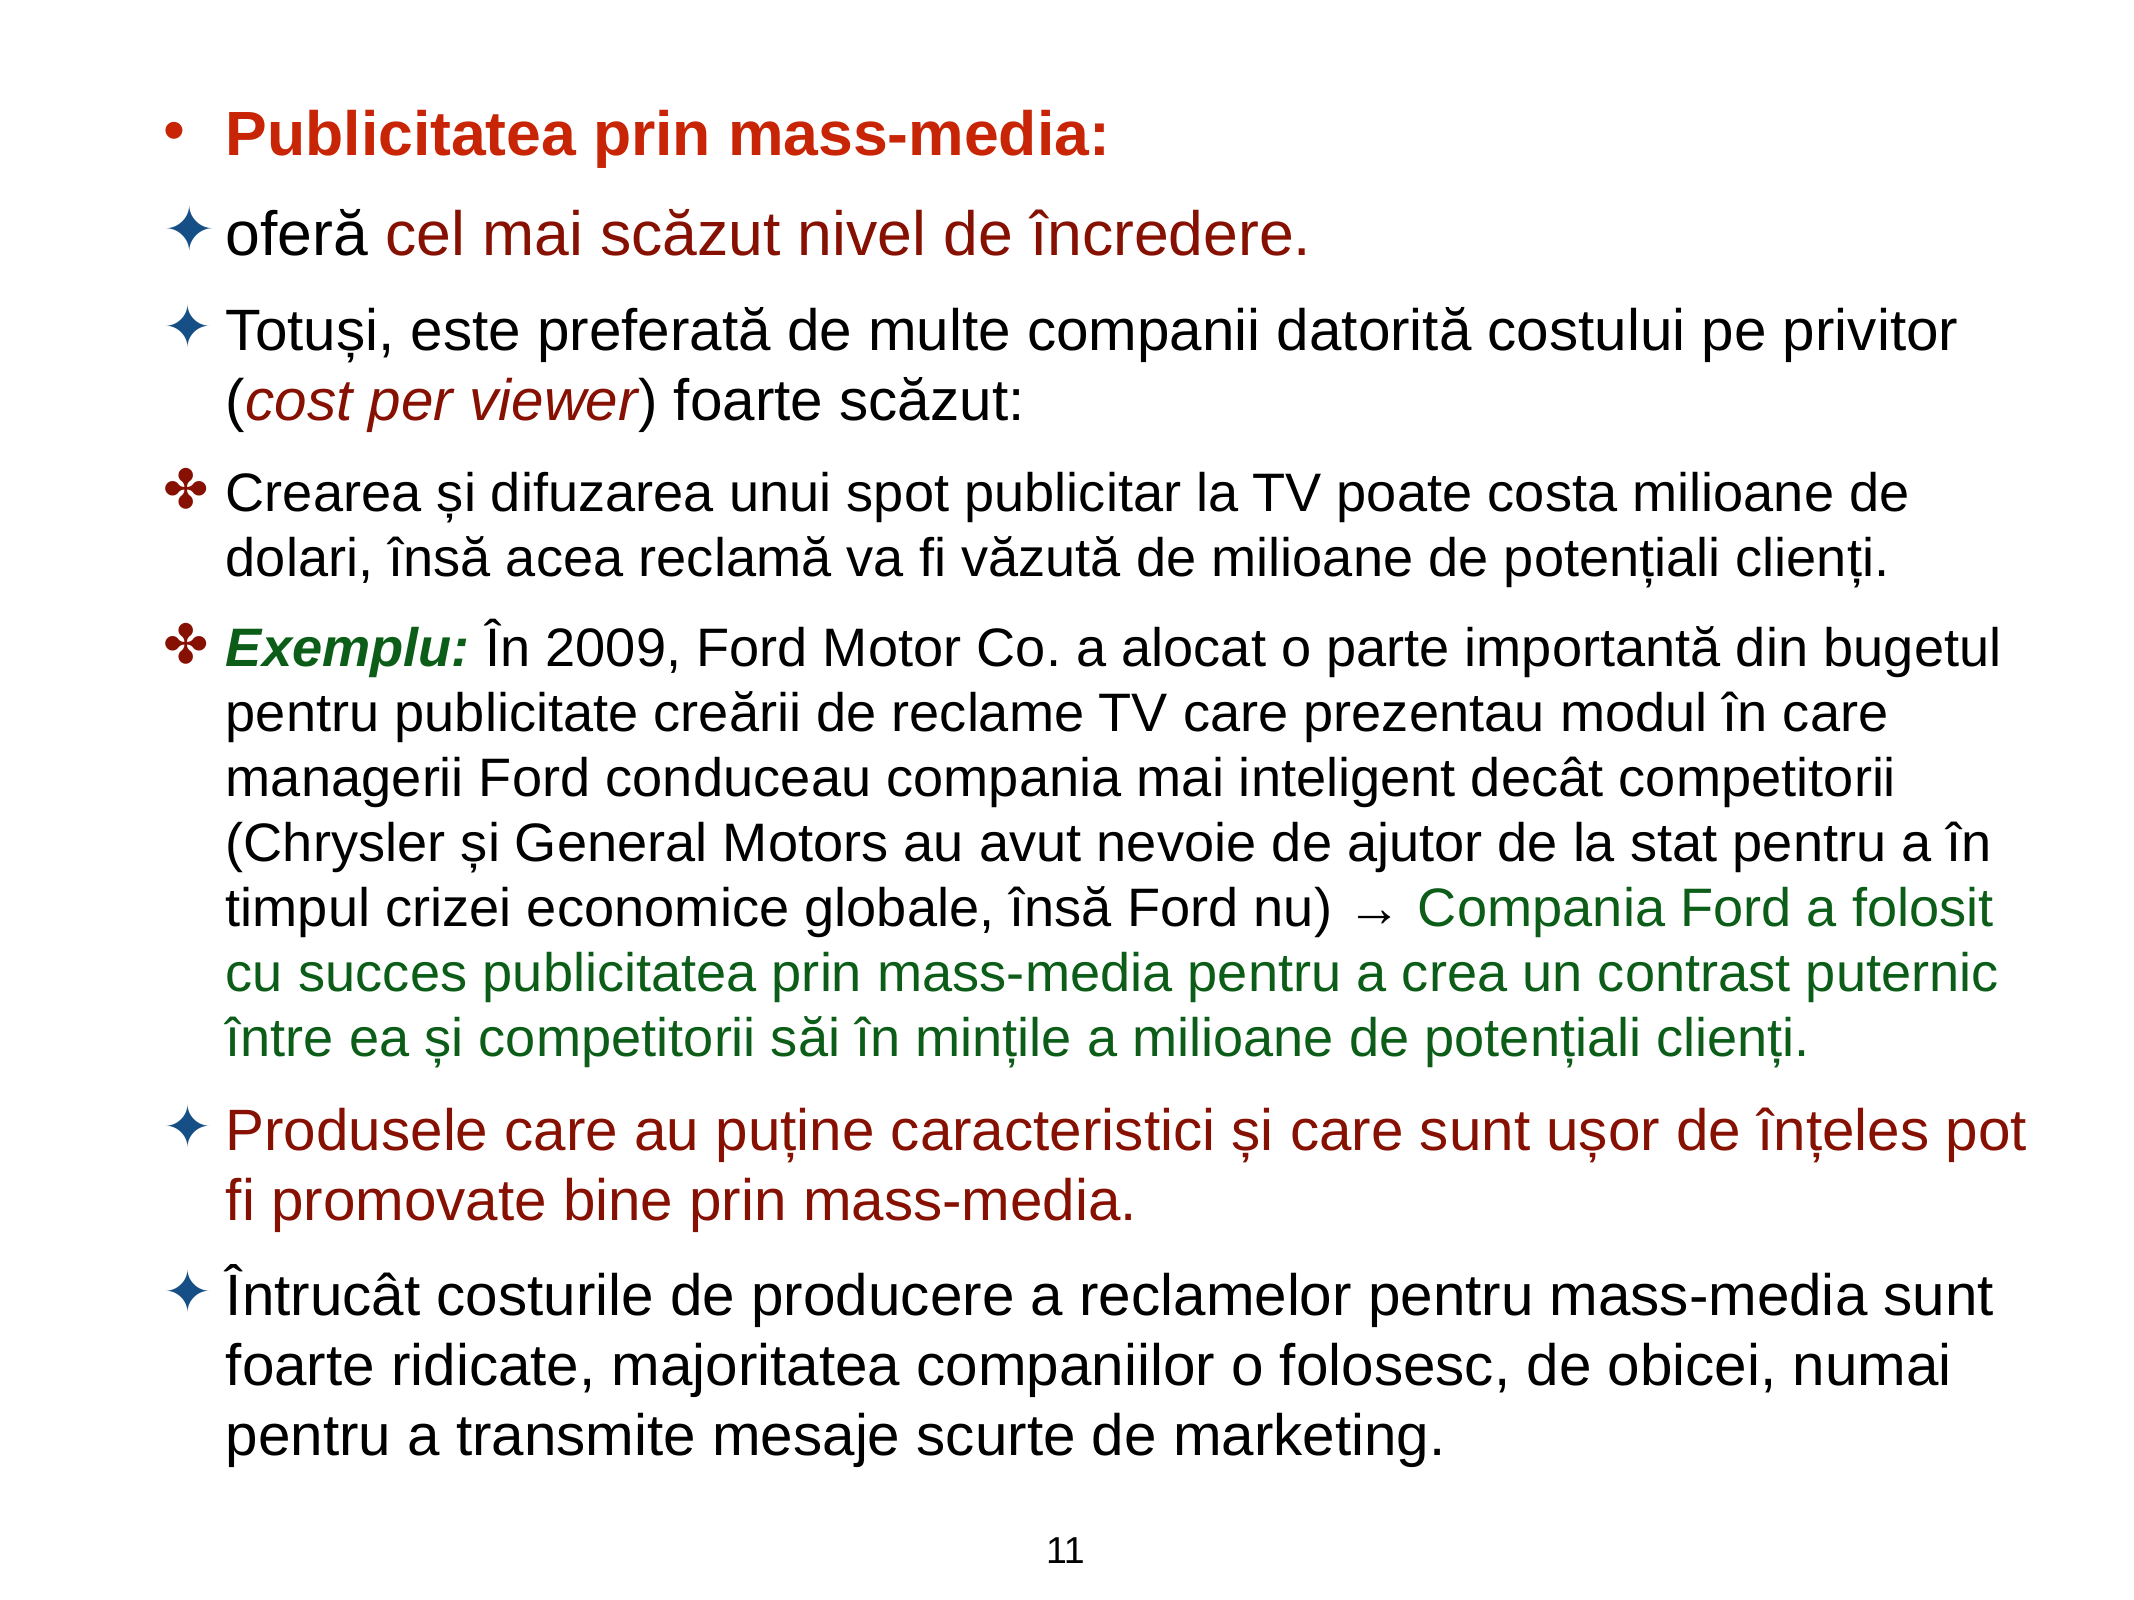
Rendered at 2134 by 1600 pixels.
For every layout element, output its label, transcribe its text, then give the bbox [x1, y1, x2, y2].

text_box 11 [1035, 1517, 1096, 1580]
text_box Publicitatea prin mass-media: oferă cel mai scăzut nivel de încredere. Totuși, este preferată de multe companii datorită costului pe privitor (cost per viewer) foarte scăzut: Crearea și difuzarea unui spot publicitar la TV poate costa milioane de dolari, însă acea reclamă va fi văzută de milioane de potențiali clienți. Exemplu: În 2009, Ford Motor Co. a alocat o parte importantă din bugetul pentru publicitate creării de reclame TV care prezentau modul în care managerii Ford conduceau compania mai inteligent decât competitorii (Chrysler și General Motors au avut nevoie de ajutor de la stat pentru a în timpul crizei economice globale, însă Ford nu) → Compania Ford a folosit cu succes publicitatea prin mass-media pentru a crea un contrast puternic între ea și competitorii săi în mințile a milioane de potențiali clienți. Produsele care au puține caracteristici și care sunt ușor de înțeles pot fi promovate bine prin mass-media. Întrucât costurile de producere a reclamelor pentru mass-media sunt foarte ridicate, majoritatea companiilor o folosesc, de obicei, numai pentru a transmite mesaje scurte de marketing. [83, 84, 2050, 1476]
